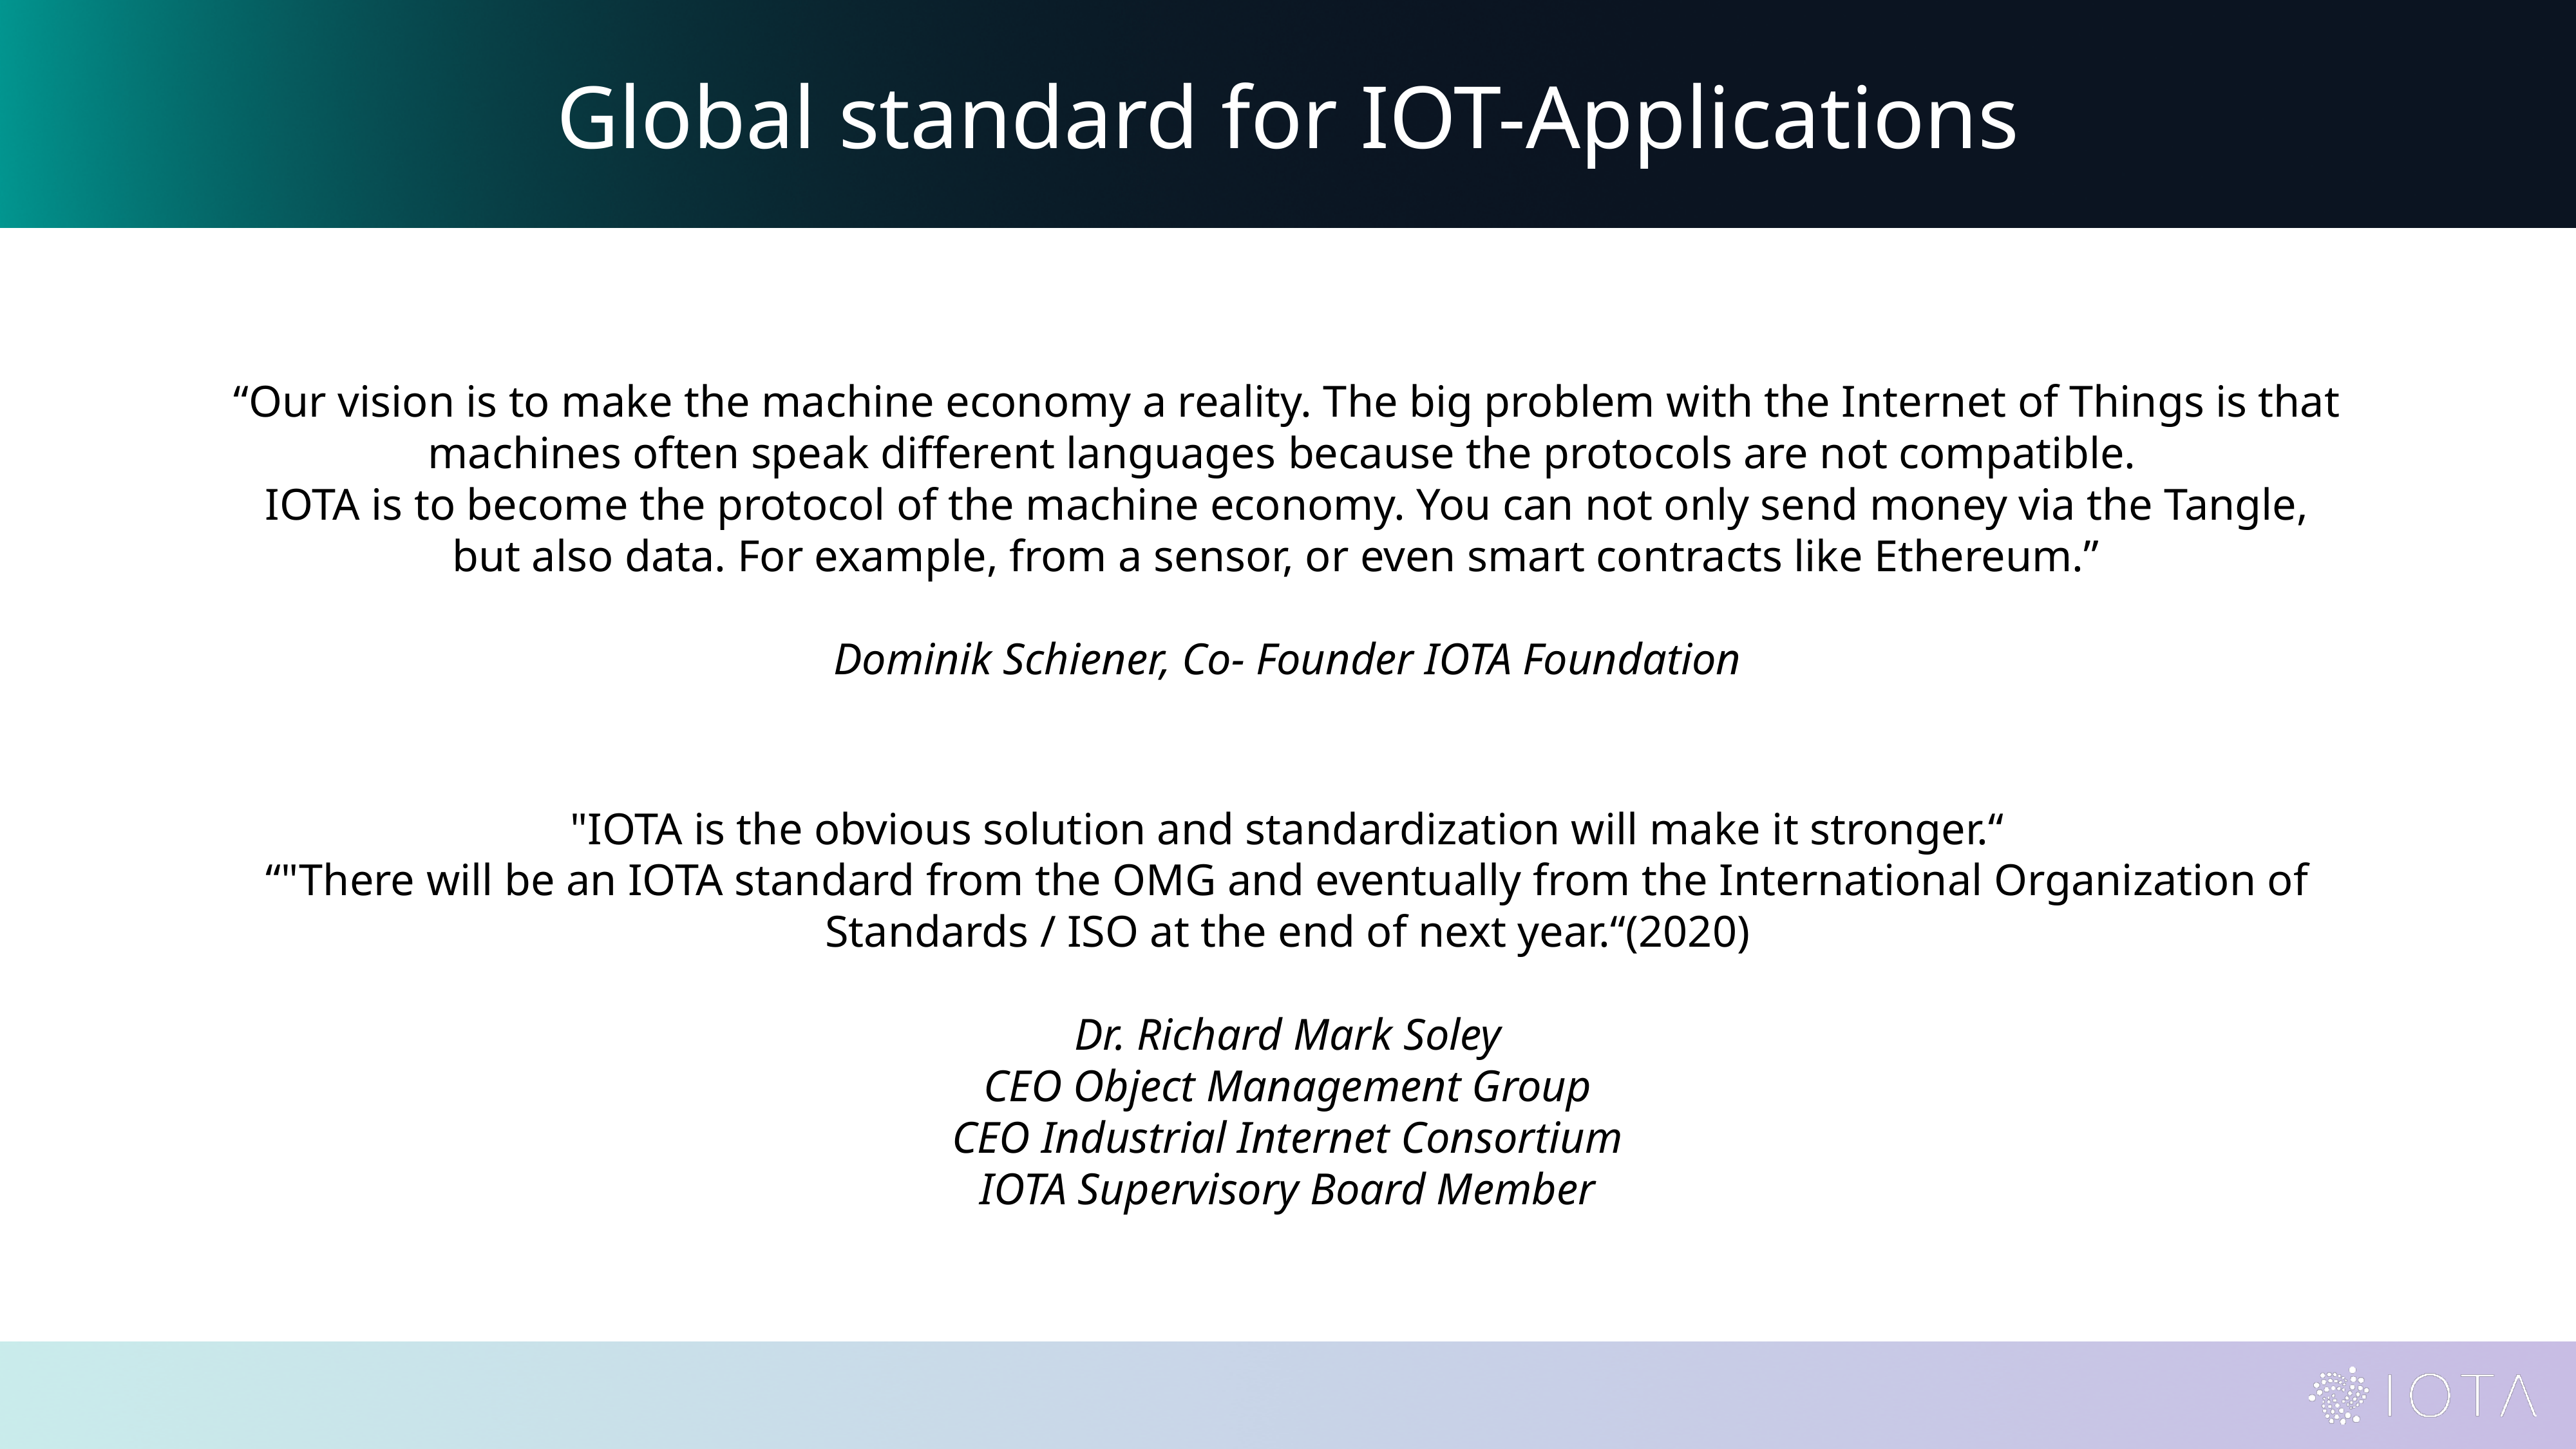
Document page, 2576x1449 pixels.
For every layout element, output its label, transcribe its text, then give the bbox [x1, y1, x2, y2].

list "IOTA is the obvious solution and standardization will make it stronger.“ “"There will be an IOTA standard from the OMG and eventually from the International Organization of Standards / ISO at the end of next year.“(2020) Dr. Richard Mark Soley CEO Object Management Group CEO Industrial Internet Consortium IOTA Supervisory Board Member [222, 770, 2354, 1245]
picture [0, 0, 2576, 228]
picture [0, 1341, 2576, 1449]
text_box “Our vision is to make the machine economy a reality. The big problem with the Internet of Things is that machines often speak different languages ​​because the protocols are not compatible. IOTA is to become the protocol of the machine economy. You can not only send money via the Tangle, but also data. For example, from a sensor, or even smart contracts like Ethereum.” Dominik Schiener, Co- Founder IOTA Foundation [222, 415, 2354, 643]
